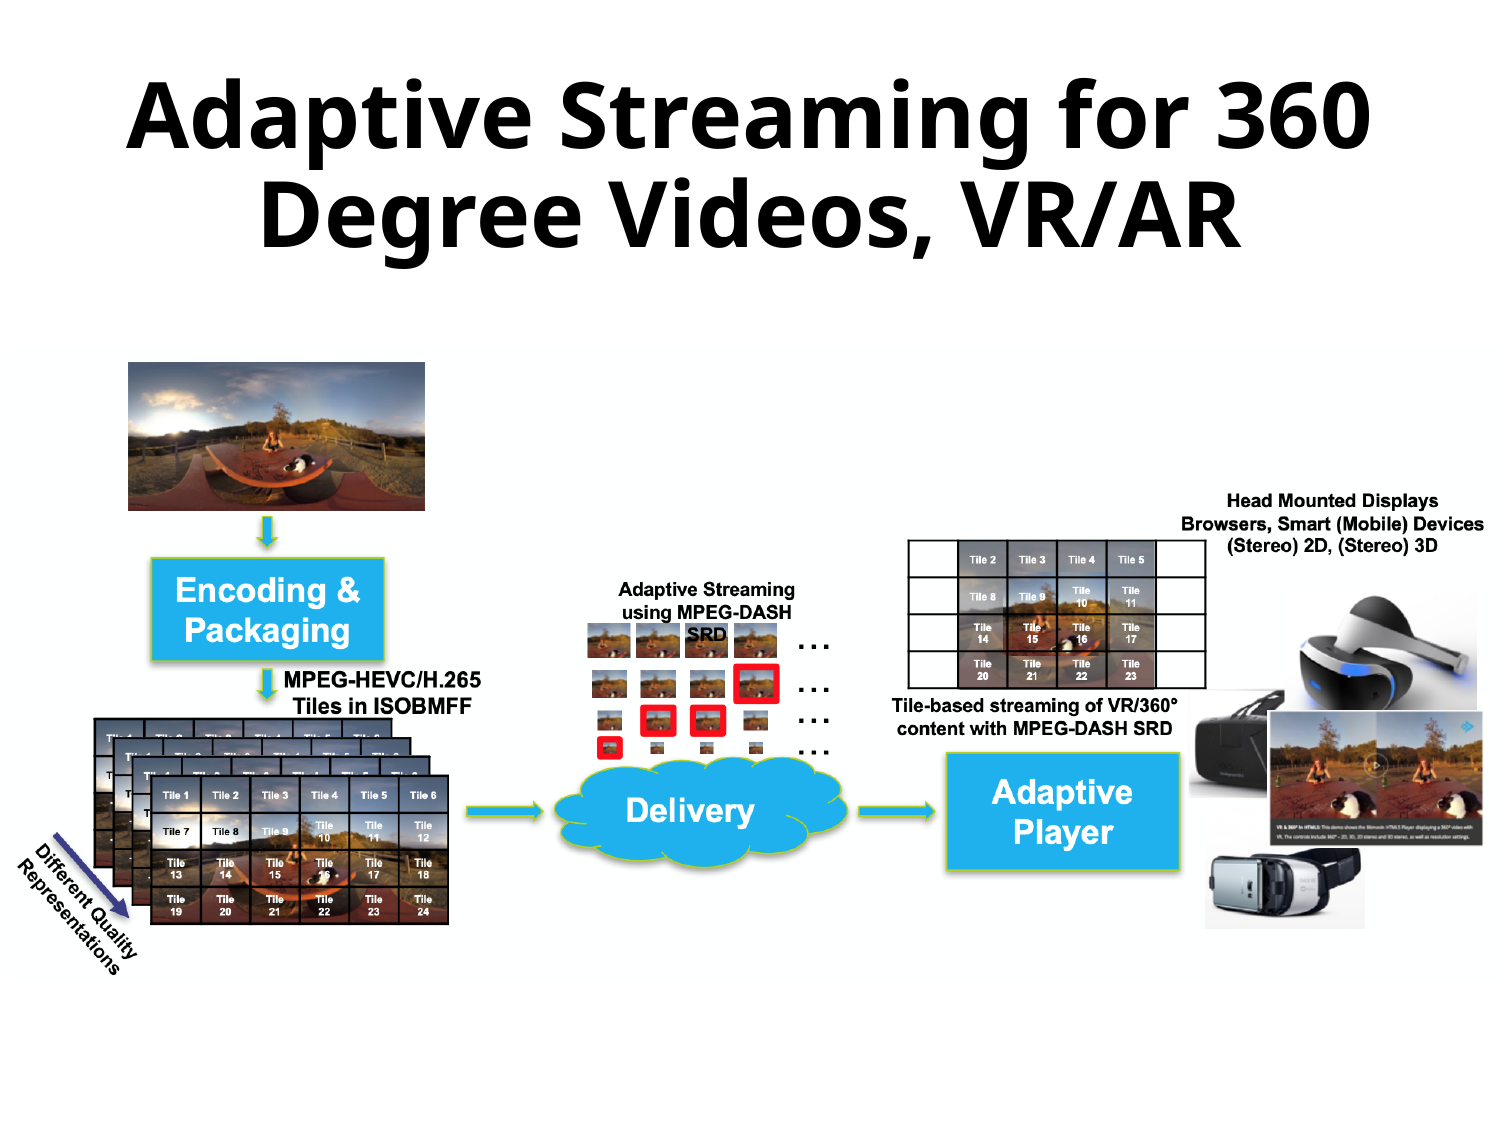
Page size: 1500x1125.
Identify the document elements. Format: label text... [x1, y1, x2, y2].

title Adaptive Streaming for 360 Degree Videos, VR/AR [103, 59, 1397, 278]
picture [0, 346, 1500, 982]
